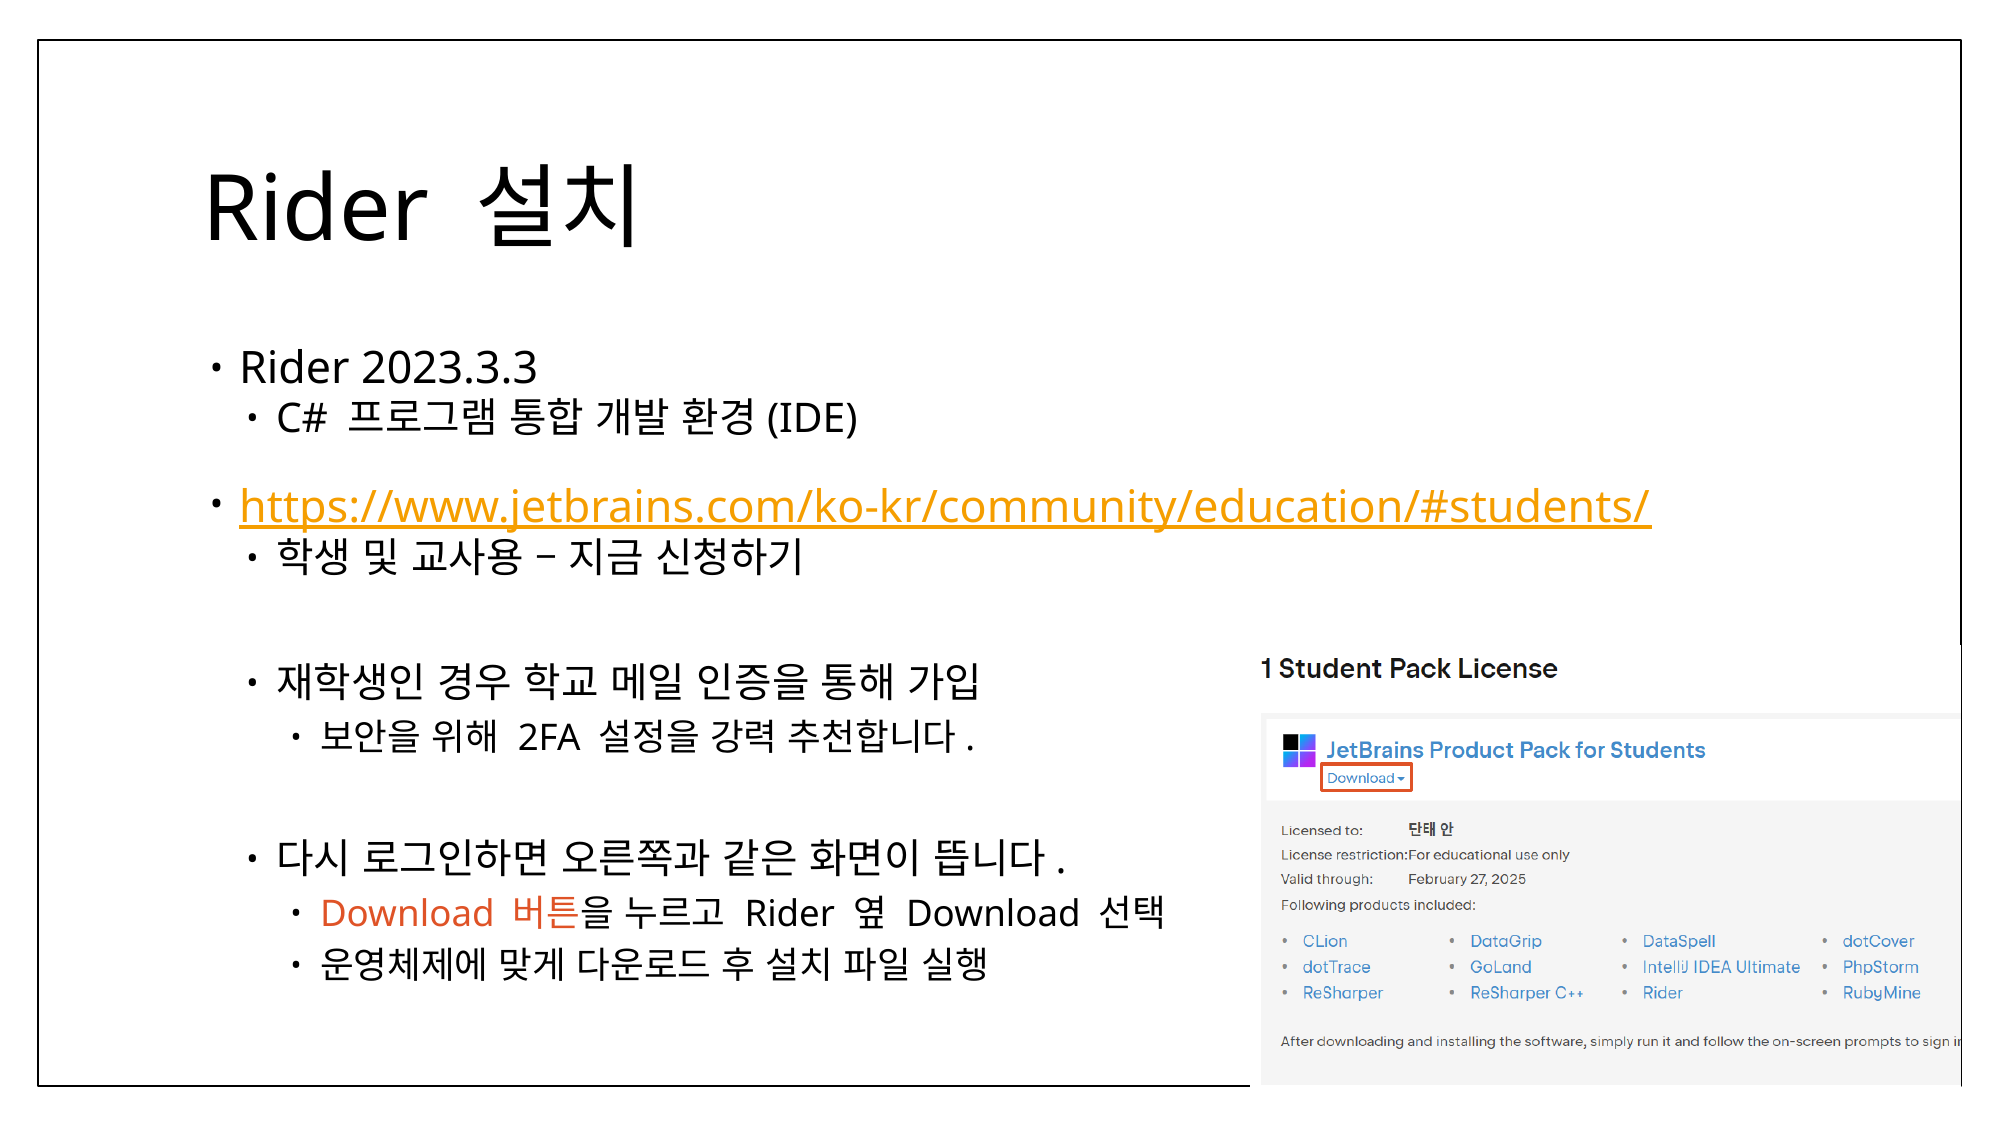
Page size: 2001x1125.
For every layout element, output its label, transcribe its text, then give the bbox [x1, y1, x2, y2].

picture [1250, 645, 1961, 1087]
title Rider 설치 [187, 99, 1808, 323]
list Rider 2023.3.3 C# 프로그램 통합 개발 환경(IDE) https://www.jetbrains.com/ko-kr/community/education/#students/ 학생 및 교사용 – 지금 신청하기 재학생인 경우 학교 메일 인증을 통해 가입 보안을 위해 2FA 설정을 강력 추천합니다. 다시 로그인하면 오른쪽과 같은 화면이 뜹니다. Download 버튼을 누르고 Rider 옆 Download 선택 운영체제에 맞게 다운로드 후 설치 파일 실행 [187, 337, 1808, 1000]
